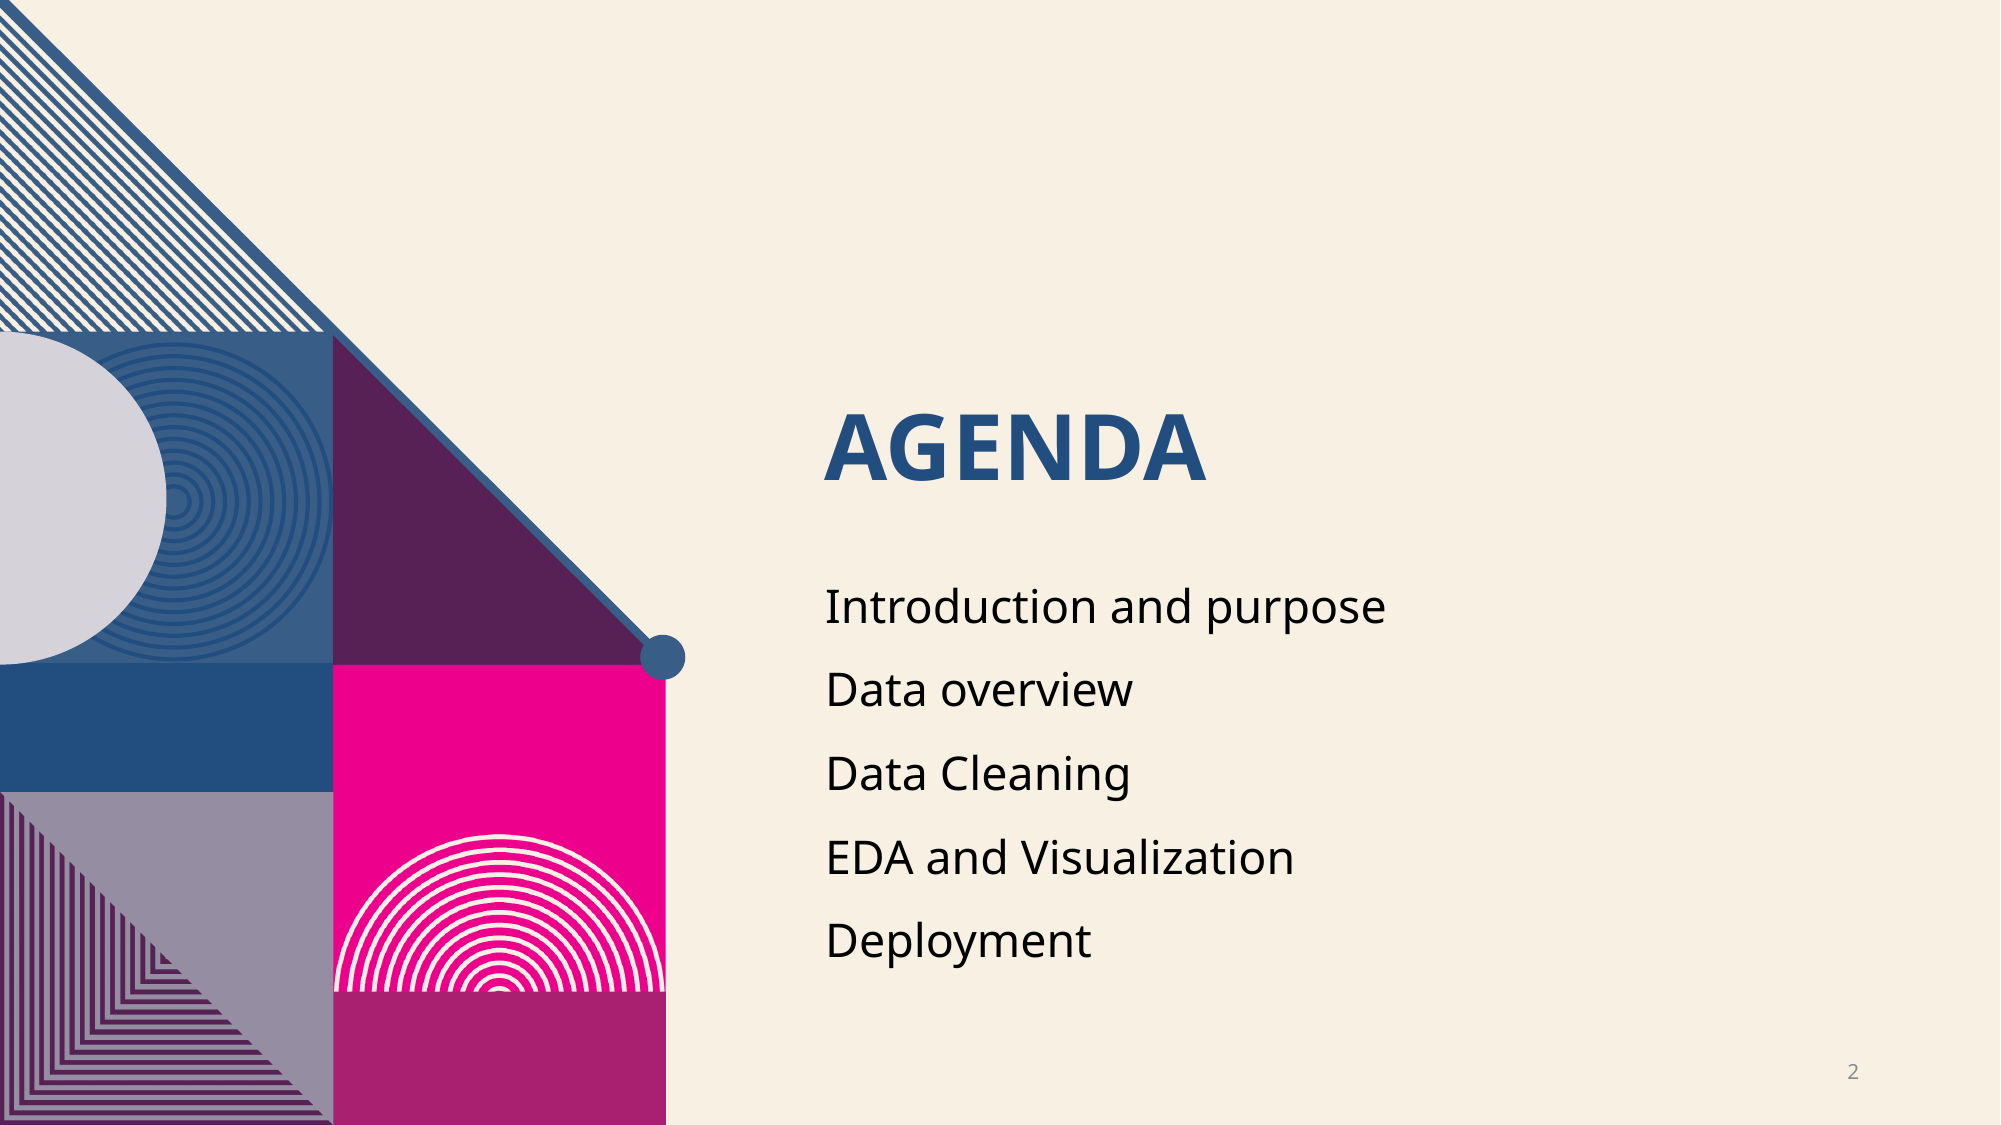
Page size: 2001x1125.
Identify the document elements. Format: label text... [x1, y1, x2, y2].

picture [10, 0, 332, 321]
picture [0, 792, 333, 1125]
title Agenda [809, 70, 1850, 509]
list Introduction and purpose Data overview Data Cleaning EDA and Visualization Deployment [810, 541, 1850, 980]
picture [334, 834, 665, 991]
picture [0, 4, 330, 333]
slide_number 2 [1799, 1042, 1875, 1103]
